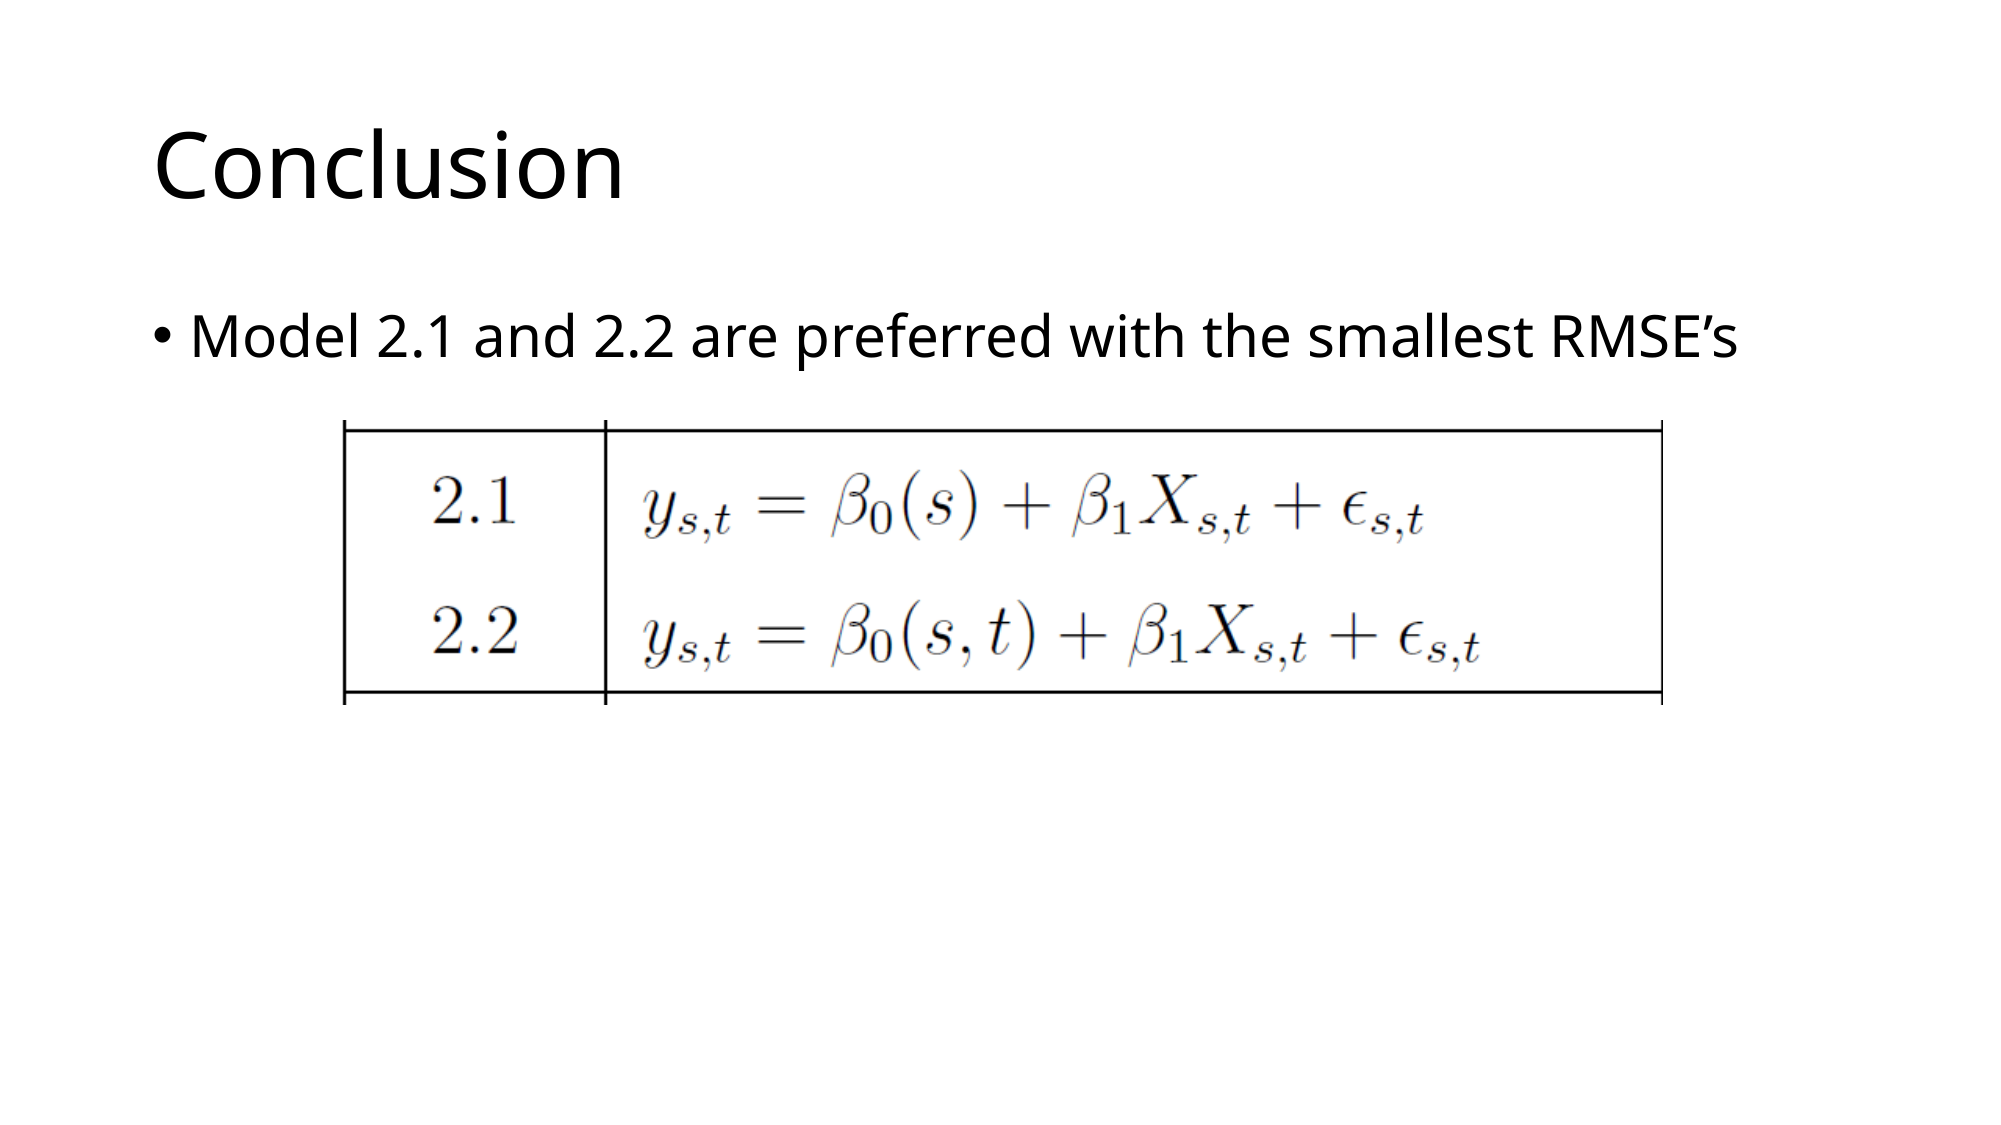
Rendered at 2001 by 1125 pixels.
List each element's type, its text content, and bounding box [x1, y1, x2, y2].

title Conclusion [137, 59, 1863, 278]
picture [336, 419, 1663, 706]
list Model 2.1 and 2.2 are preferred with the smallest RMSE’s [137, 299, 1863, 1014]
